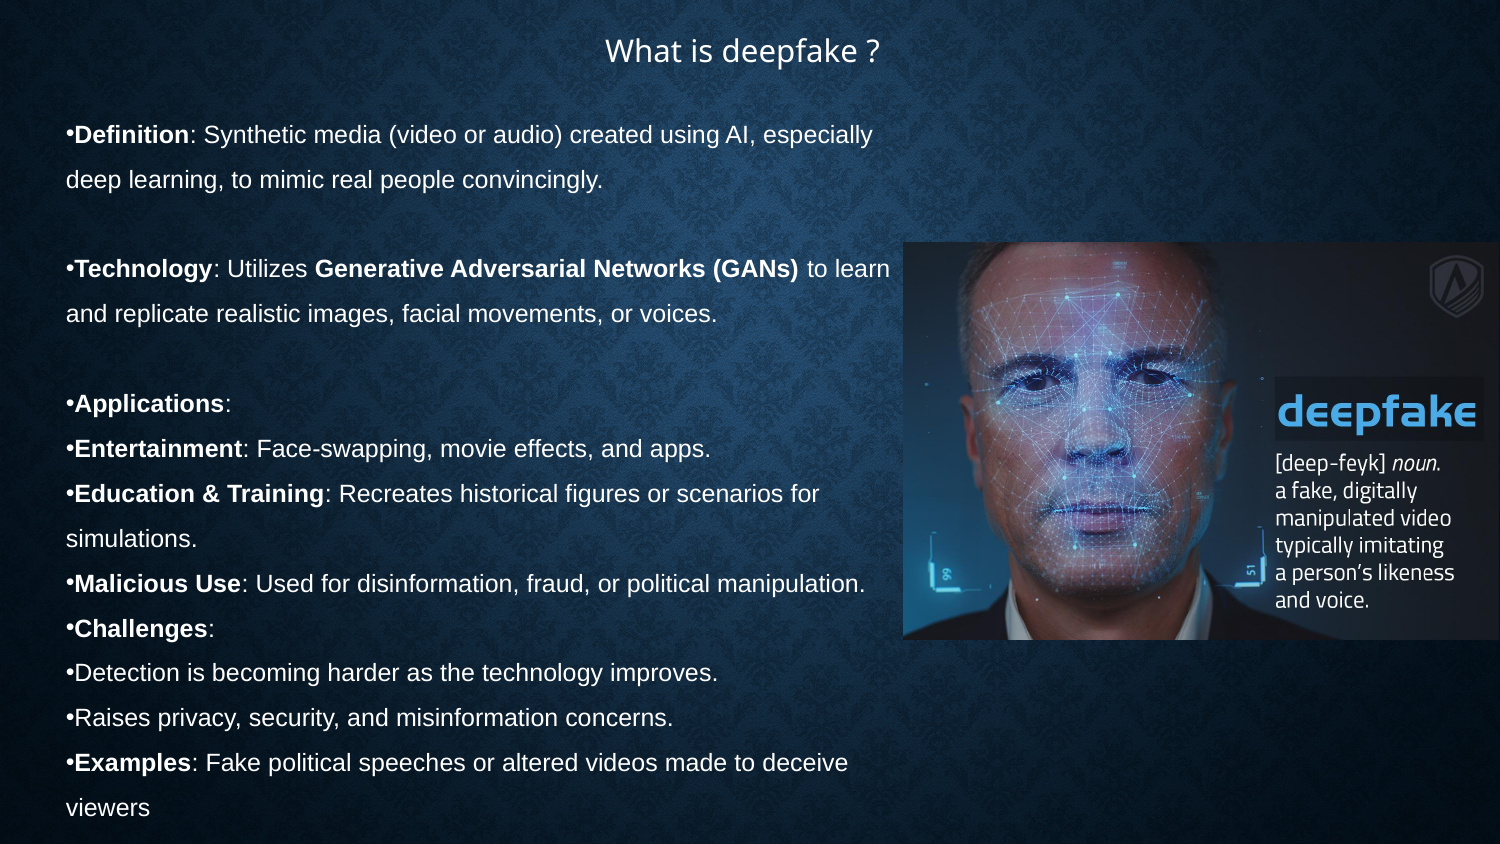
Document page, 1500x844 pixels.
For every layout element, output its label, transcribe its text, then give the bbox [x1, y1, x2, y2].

picture [0, 0, 1500, 844]
text_box Definition: Synthetic media (video or audio) created using AI, especially deep learning, to mimic real people convincingly. Technology: Utilizes Generative Adversarial Networks (GANs) to learn and replicate realistic images, facial movements, or voices. Applications: Entertainment: Face-swapping, movie effects, and apps. Education & Training: Recreates historical figures or scenarios for simulations. Malicious Use: Used for disinformation, fraud, or political manipulation. Challenges: Detection is becoming harder as the technology improves. Raises privacy, security, and misinformation concerns. Examples: Fake political speeches or altered videos made to deceive viewers [50, 94, 941, 831]
text_box What is deepfake ? [590, 15, 904, 94]
